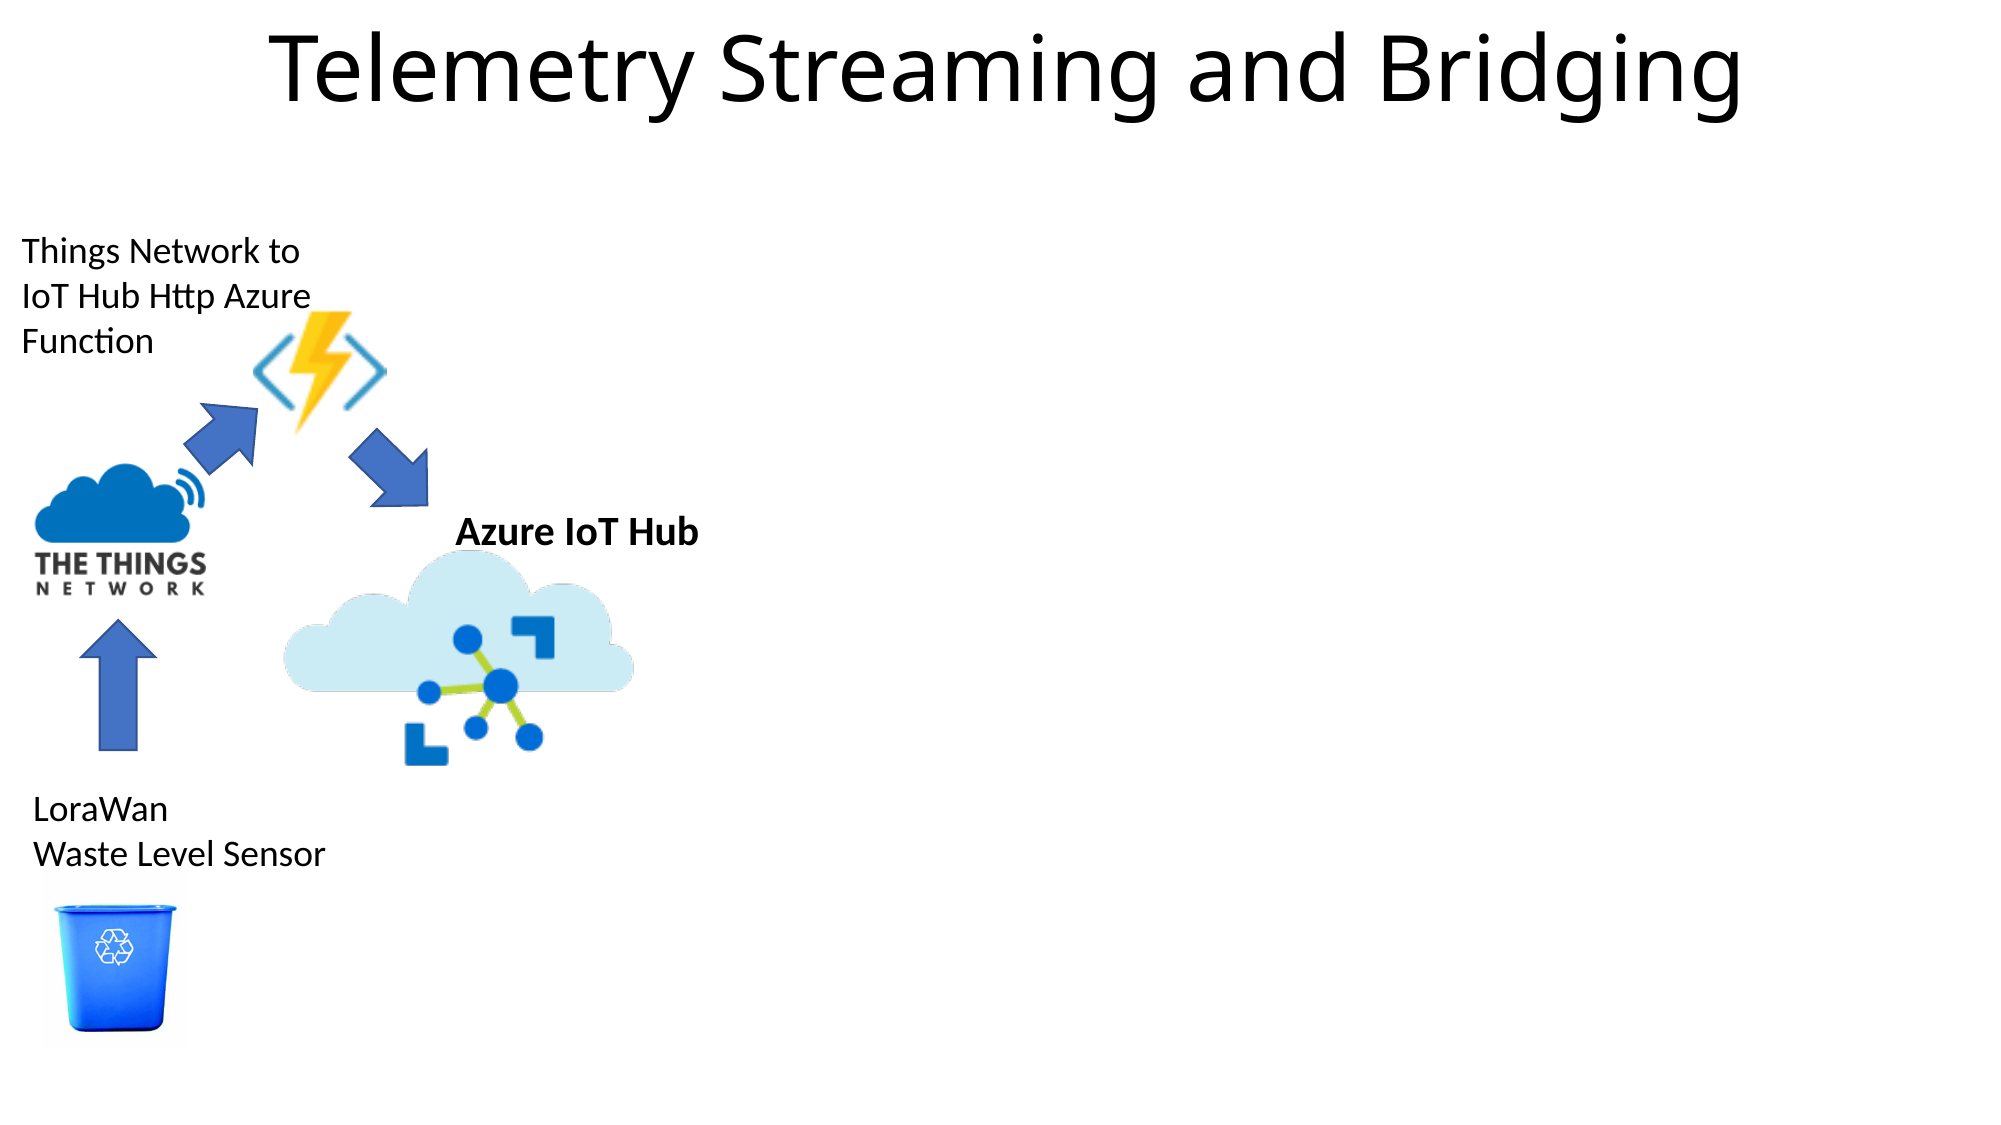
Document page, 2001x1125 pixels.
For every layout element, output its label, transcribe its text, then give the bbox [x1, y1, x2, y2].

picture [281, 544, 642, 771]
text_box [348, 437, 429, 508]
title Telemetry Streaming and Bridging [8, 0, 2000, 145]
text_box Things Network to IoT Hub Http Azure Function [6, 218, 341, 369]
text_box [78, 641, 158, 752]
picture [7, 419, 229, 641]
text_box [199, 402, 256, 467]
picture [253, 307, 387, 441]
text_box LoraWan Waste Level Sensor [18, 776, 344, 882]
text_box Azure IoT Hub [440, 496, 715, 562]
picture [43, 866, 188, 1050]
